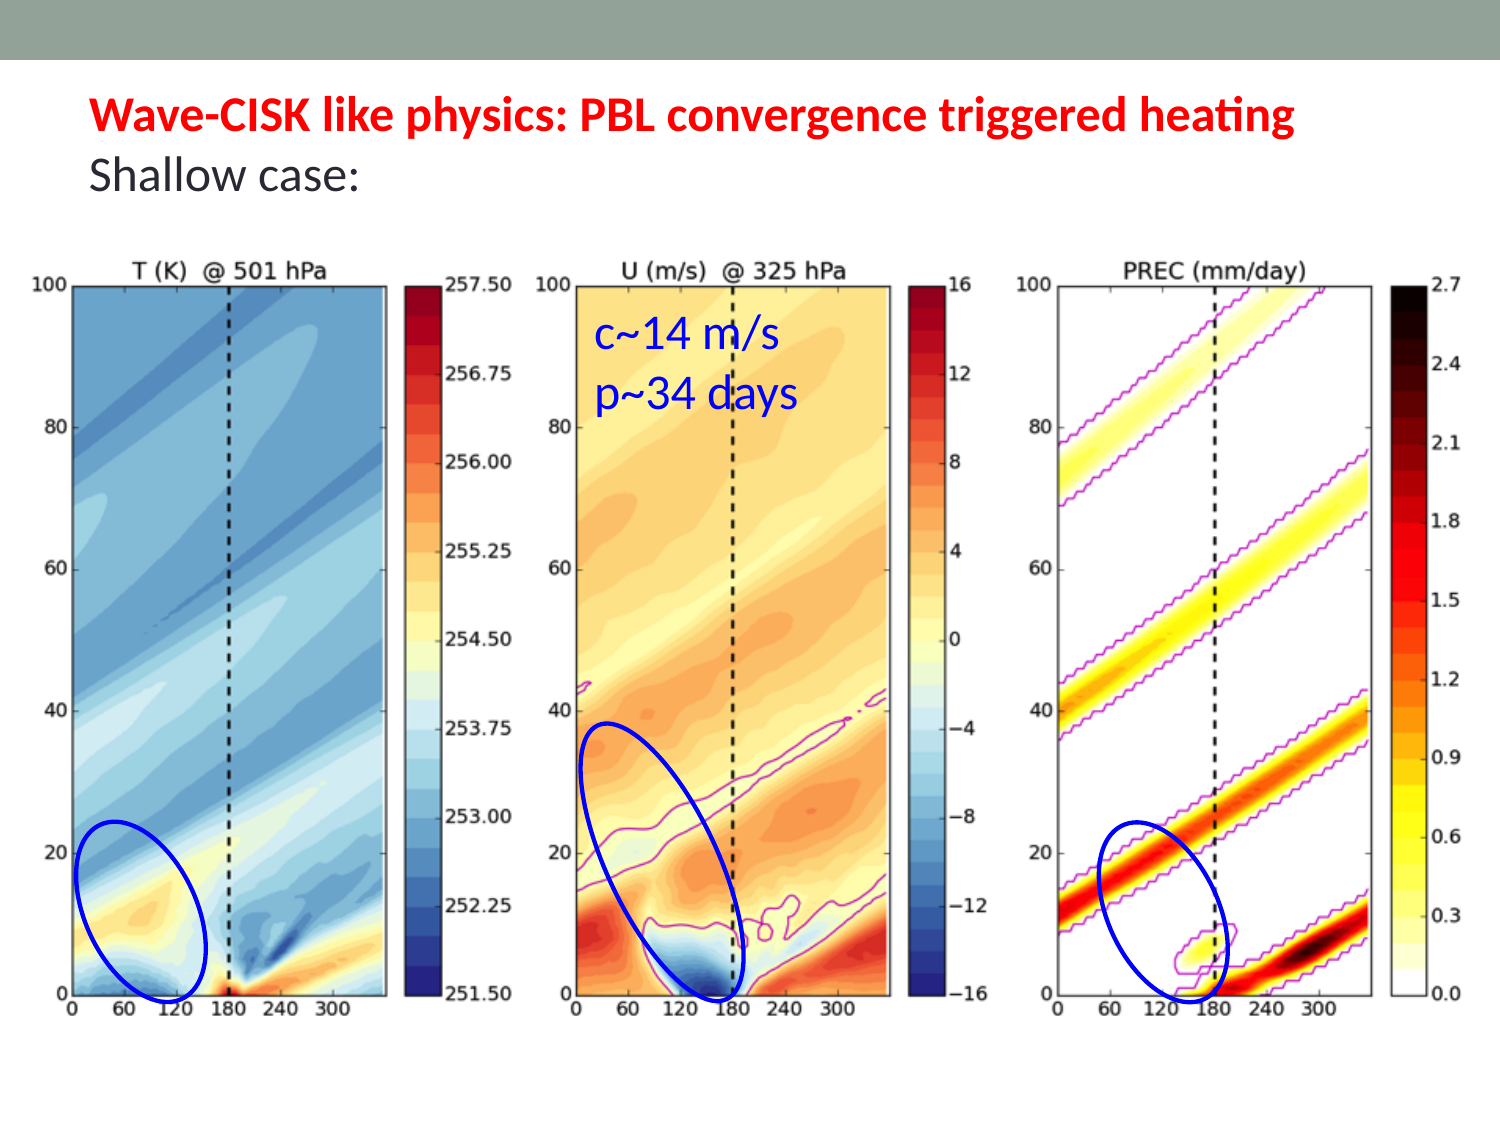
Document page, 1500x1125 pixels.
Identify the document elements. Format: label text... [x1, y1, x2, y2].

picture [11, 239, 999, 1041]
picture [1001, 239, 1487, 1041]
text_box Wave-CISK like physics: PBL convergence triggered heating Shallow case: [74, 74, 1373, 209]
